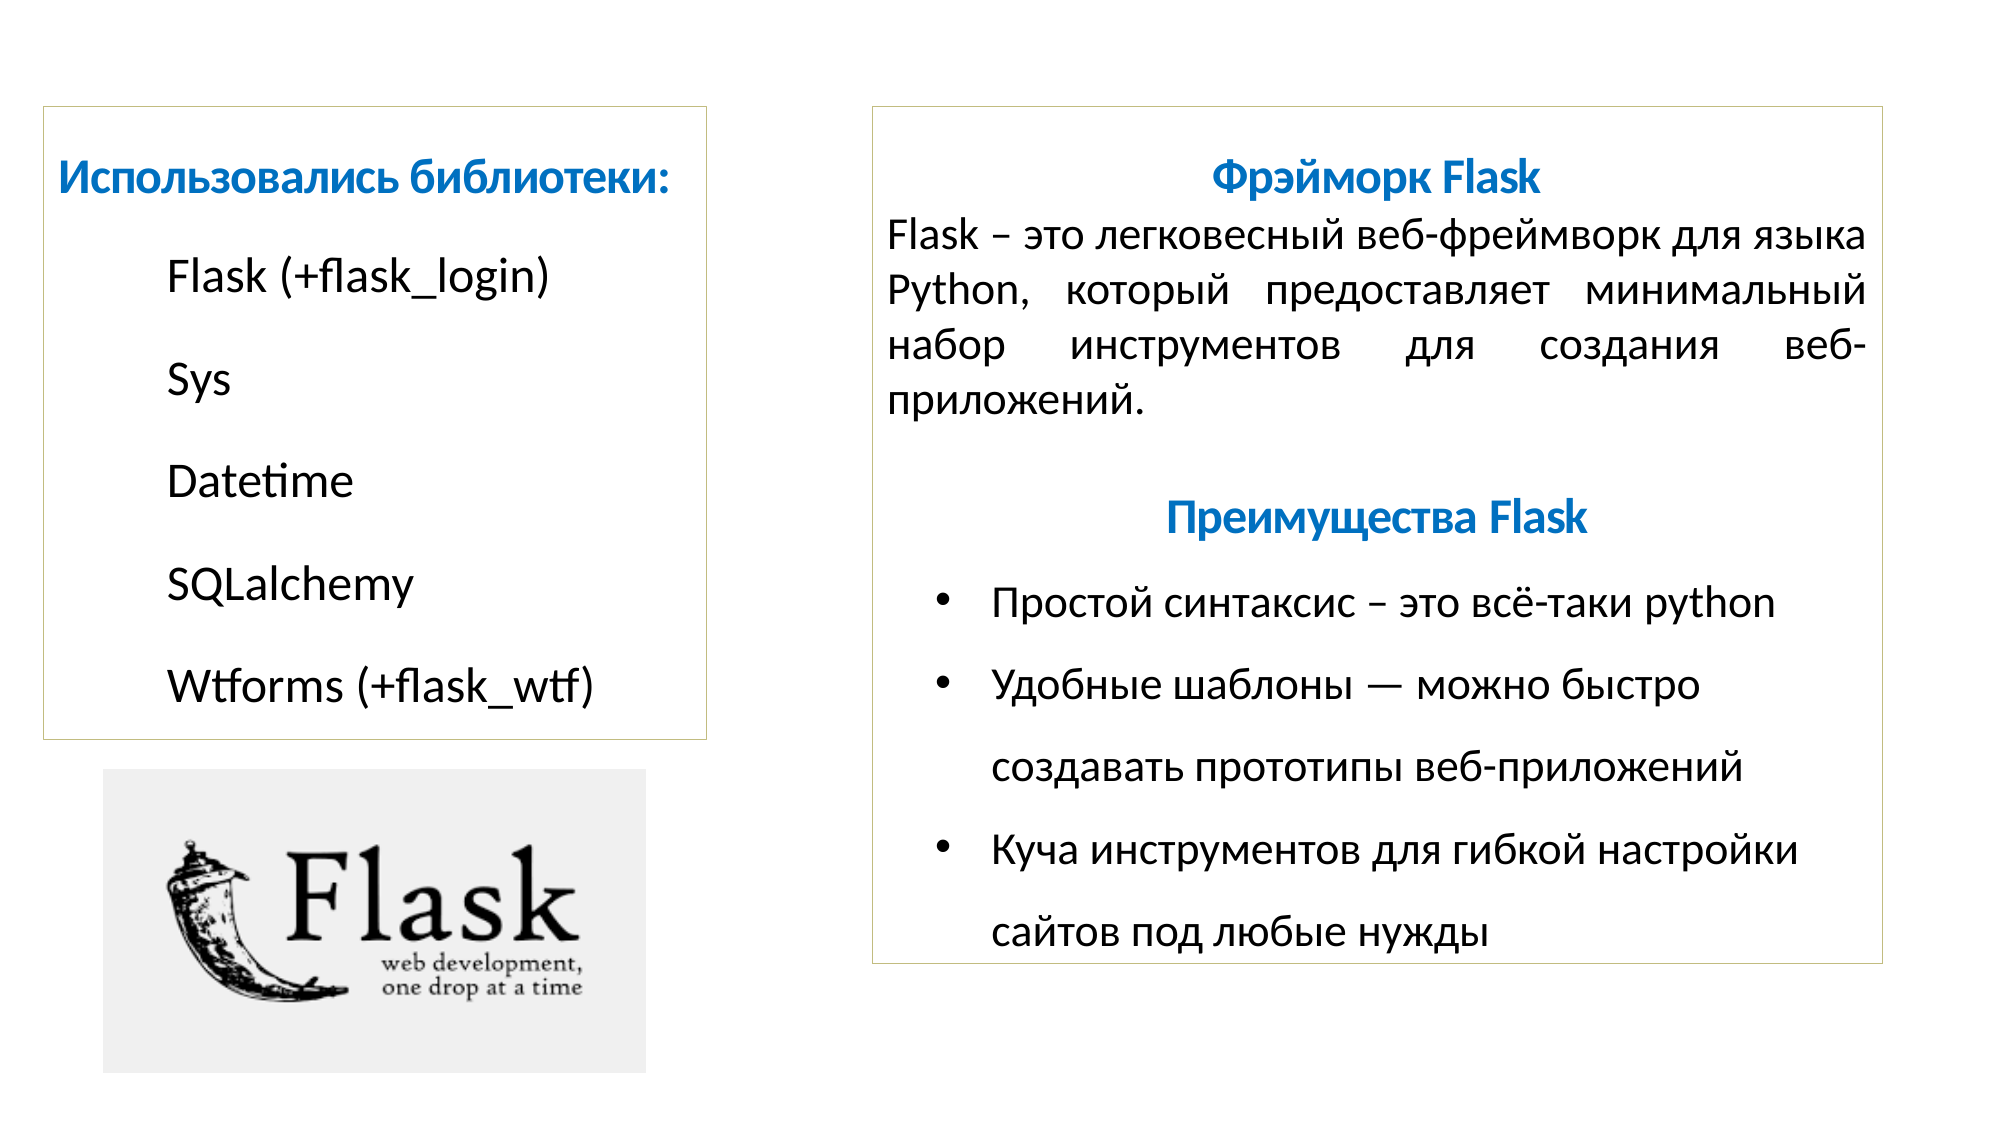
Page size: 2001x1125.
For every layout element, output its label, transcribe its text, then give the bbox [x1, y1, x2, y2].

picture [103, 768, 647, 1074]
text_box Фрэйморк Flask Flask – это легковесный веб-фреймворк для языка Python, который предоставляет минимальный набор инструментов для создания веб-приложений. Преимущества Flask Простой синтаксис – это всё-таки python Удобные шаблоны — можно быстро создавать прототипы веб-приложений Куча инструментов для гибкой настройки сайтов под любые нужды [872, 106, 1883, 964]
list Использовались библиотеки: Flask (+flask_login) Sys Datetime SQLalchemy Wtforms (+flask_wtf) [42, 105, 707, 741]
